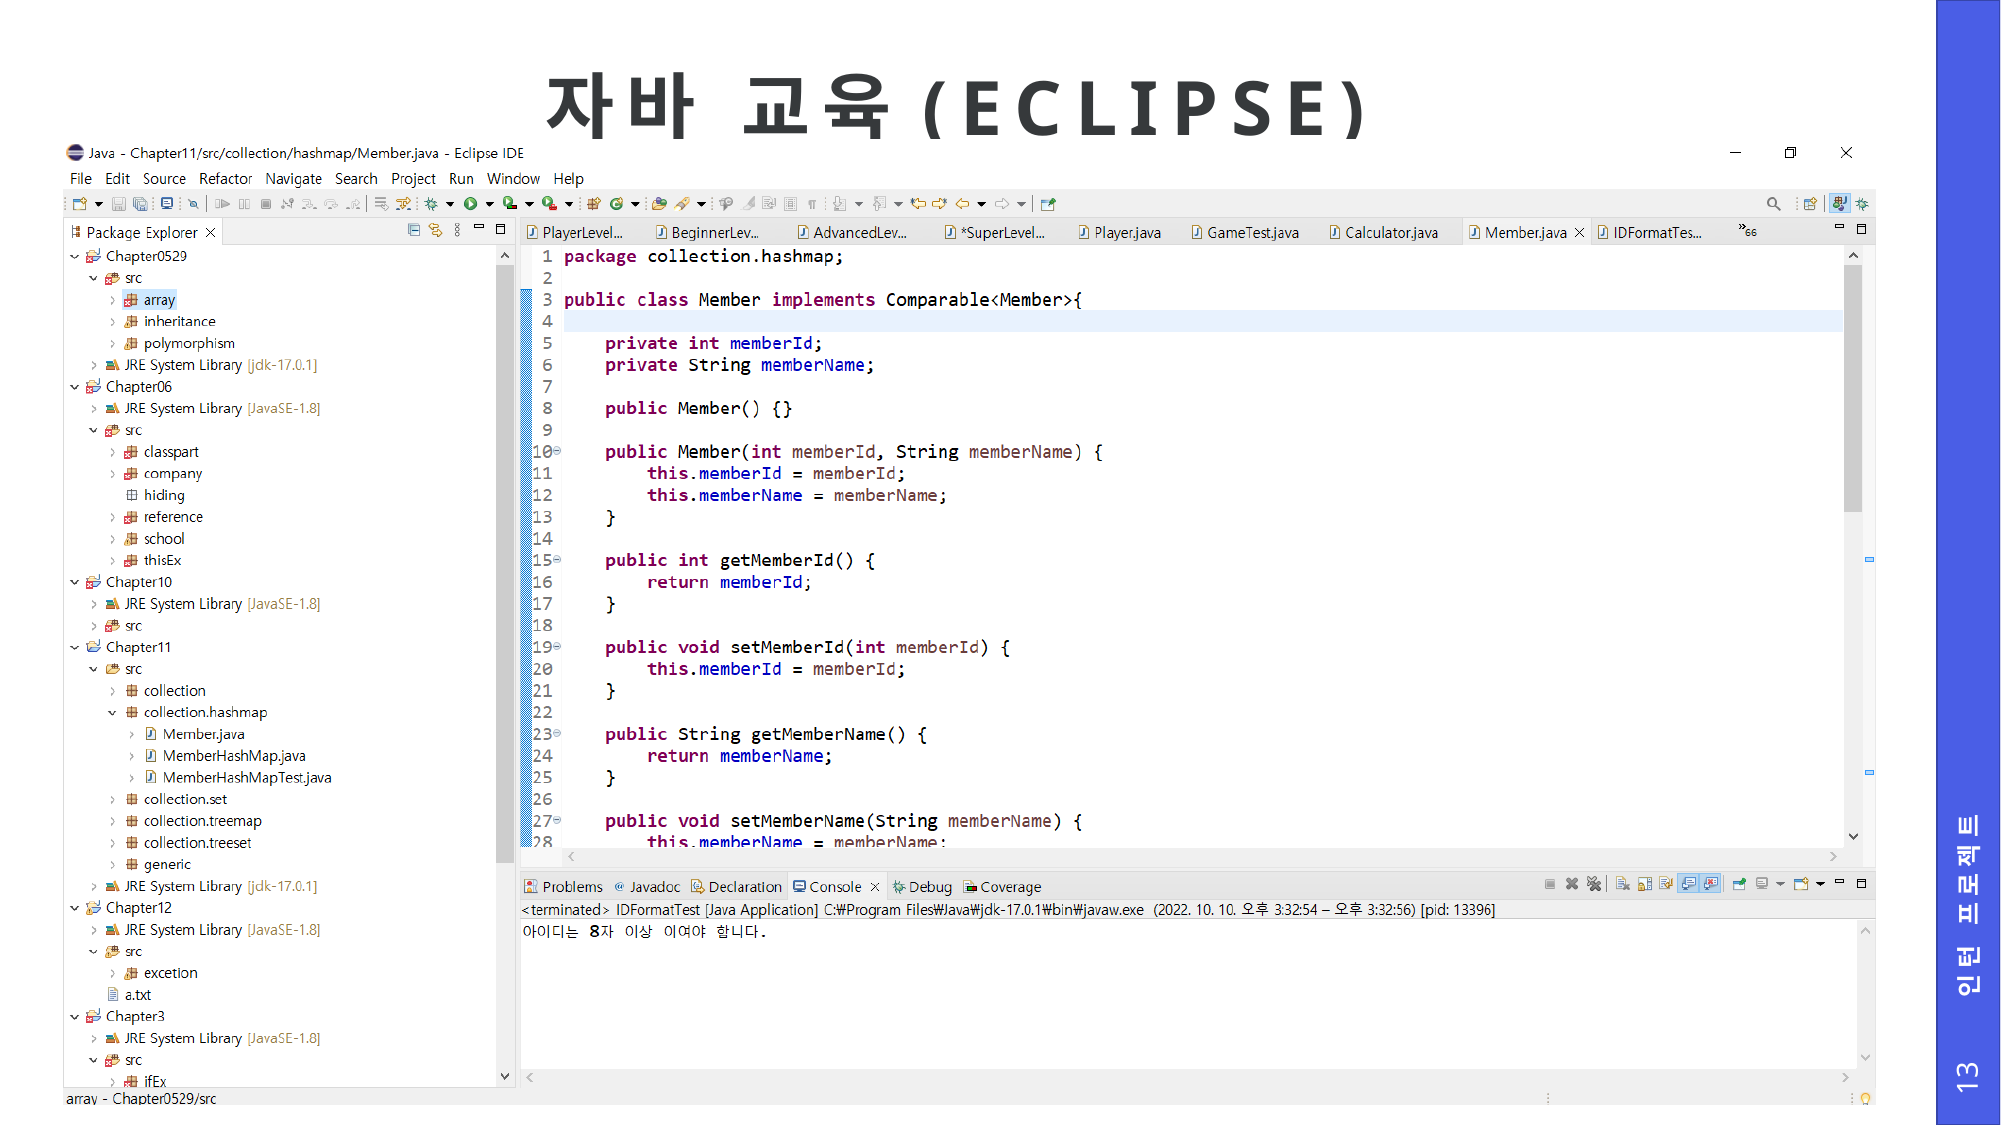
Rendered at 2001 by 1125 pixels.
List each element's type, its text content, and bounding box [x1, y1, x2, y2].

title 자바 교육(eclipse) [124, 57, 1786, 139]
picture [62, 139, 1876, 1105]
slide_number 13 [1937, 1032, 2000, 1125]
footer 인턴 프로젝트 [1937, 0, 2000, 1032]
